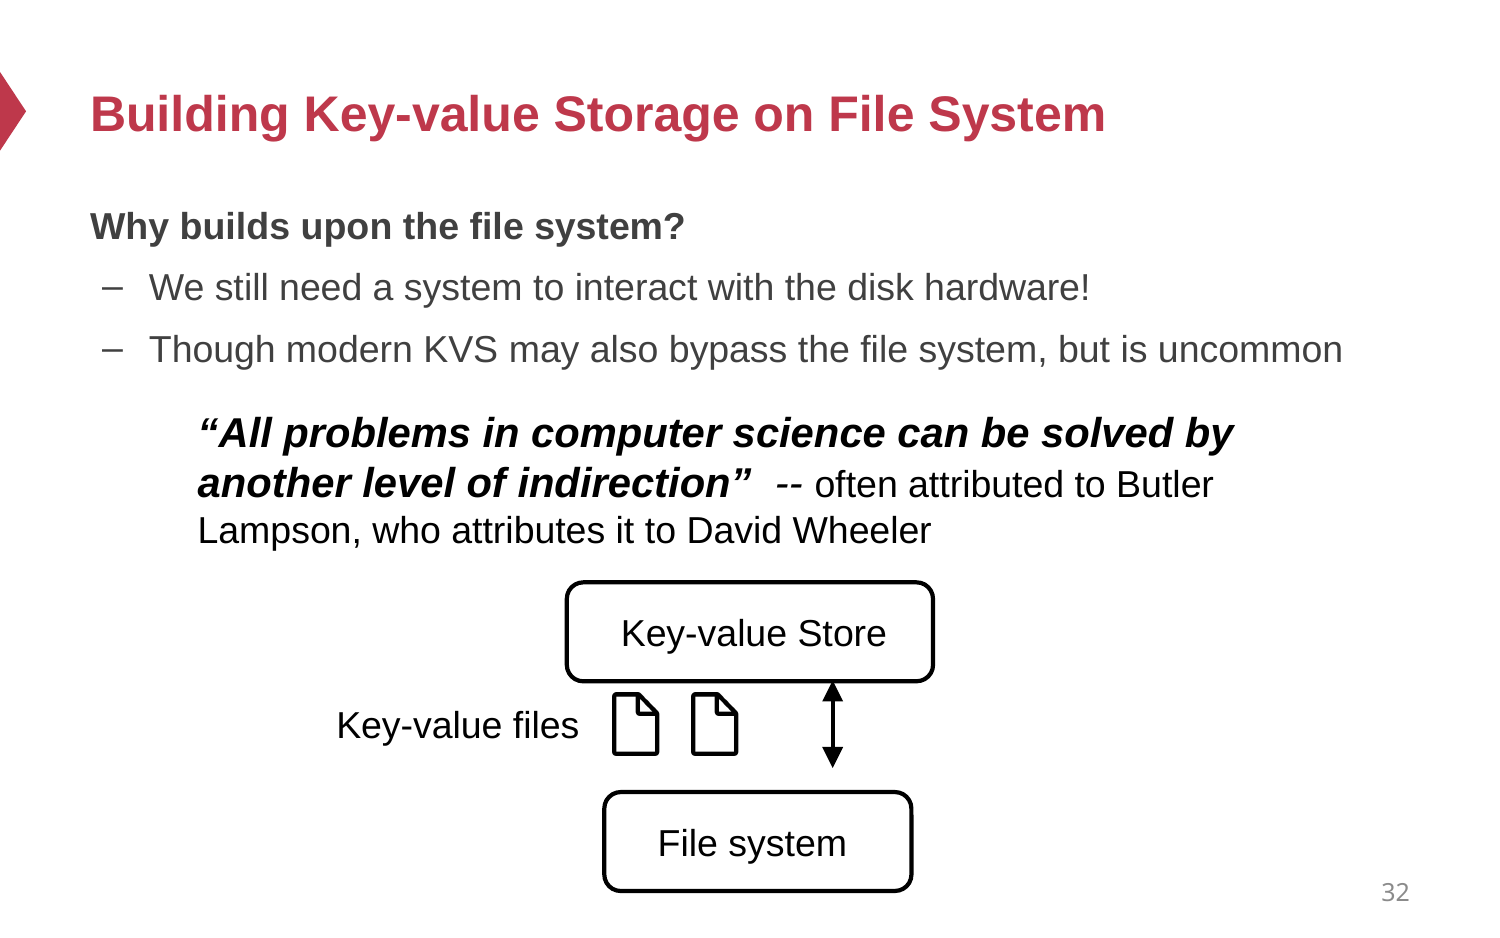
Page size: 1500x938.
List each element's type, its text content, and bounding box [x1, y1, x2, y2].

text_box “All problems in computer science can be solved by another level of indirection” -- often attributed to Butler Lampson, who attributes it to David Wheeler [182, 398, 1297, 609]
slide_number 32 [1074, 868, 1425, 919]
text_box [602, 789, 914, 894]
text_box Key-value files [321, 693, 595, 754]
title Building Key-value Storage on File System [75, 37, 1425, 185]
text_box [564, 609, 936, 684]
picture [682, 692, 746, 756]
text_box File system [642, 811, 873, 871]
list Why builds upon the file system? We still need a system to interact with the disk hardware! Though modern KVS may also bypass the file system, but is uncommon [75, 185, 1425, 457]
text_box Key-value Store [606, 609, 903, 662]
picture [604, 692, 668, 756]
